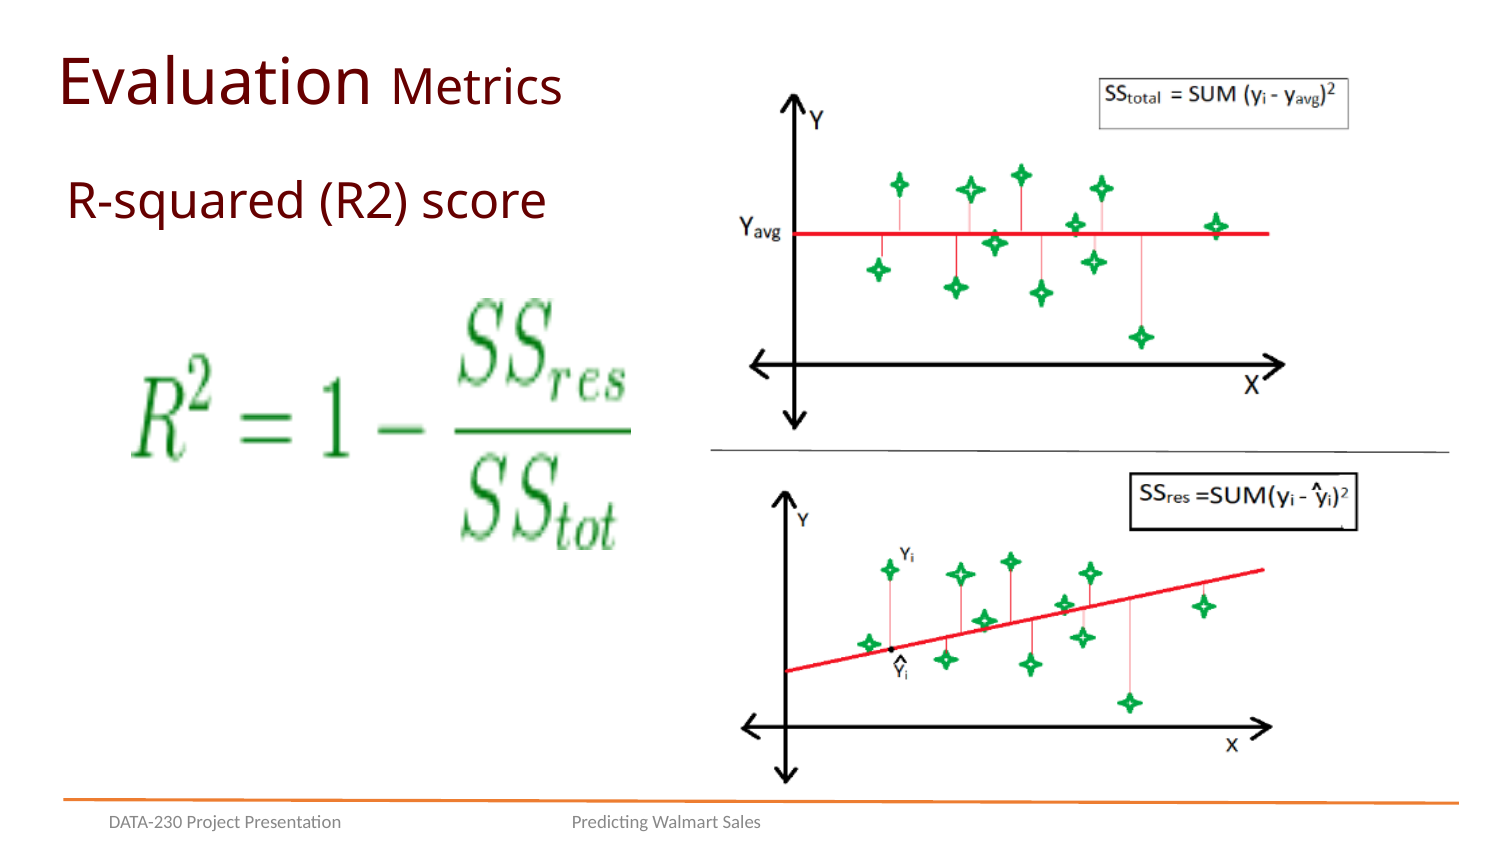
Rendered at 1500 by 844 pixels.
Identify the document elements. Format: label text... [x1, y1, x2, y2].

text_box R-squared (R2) score [51, 153, 625, 228]
picture [710, 463, 1364, 789]
text_box DATA-230 Project Presentation [103, 813, 441, 838]
text_box Predicting Walmart Sales [566, 813, 1294, 838]
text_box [63, 799, 1459, 804]
text_box Evaluation Metrics [51, 39, 1385, 128]
picture [710, 65, 1364, 436]
picture [121, 275, 632, 590]
